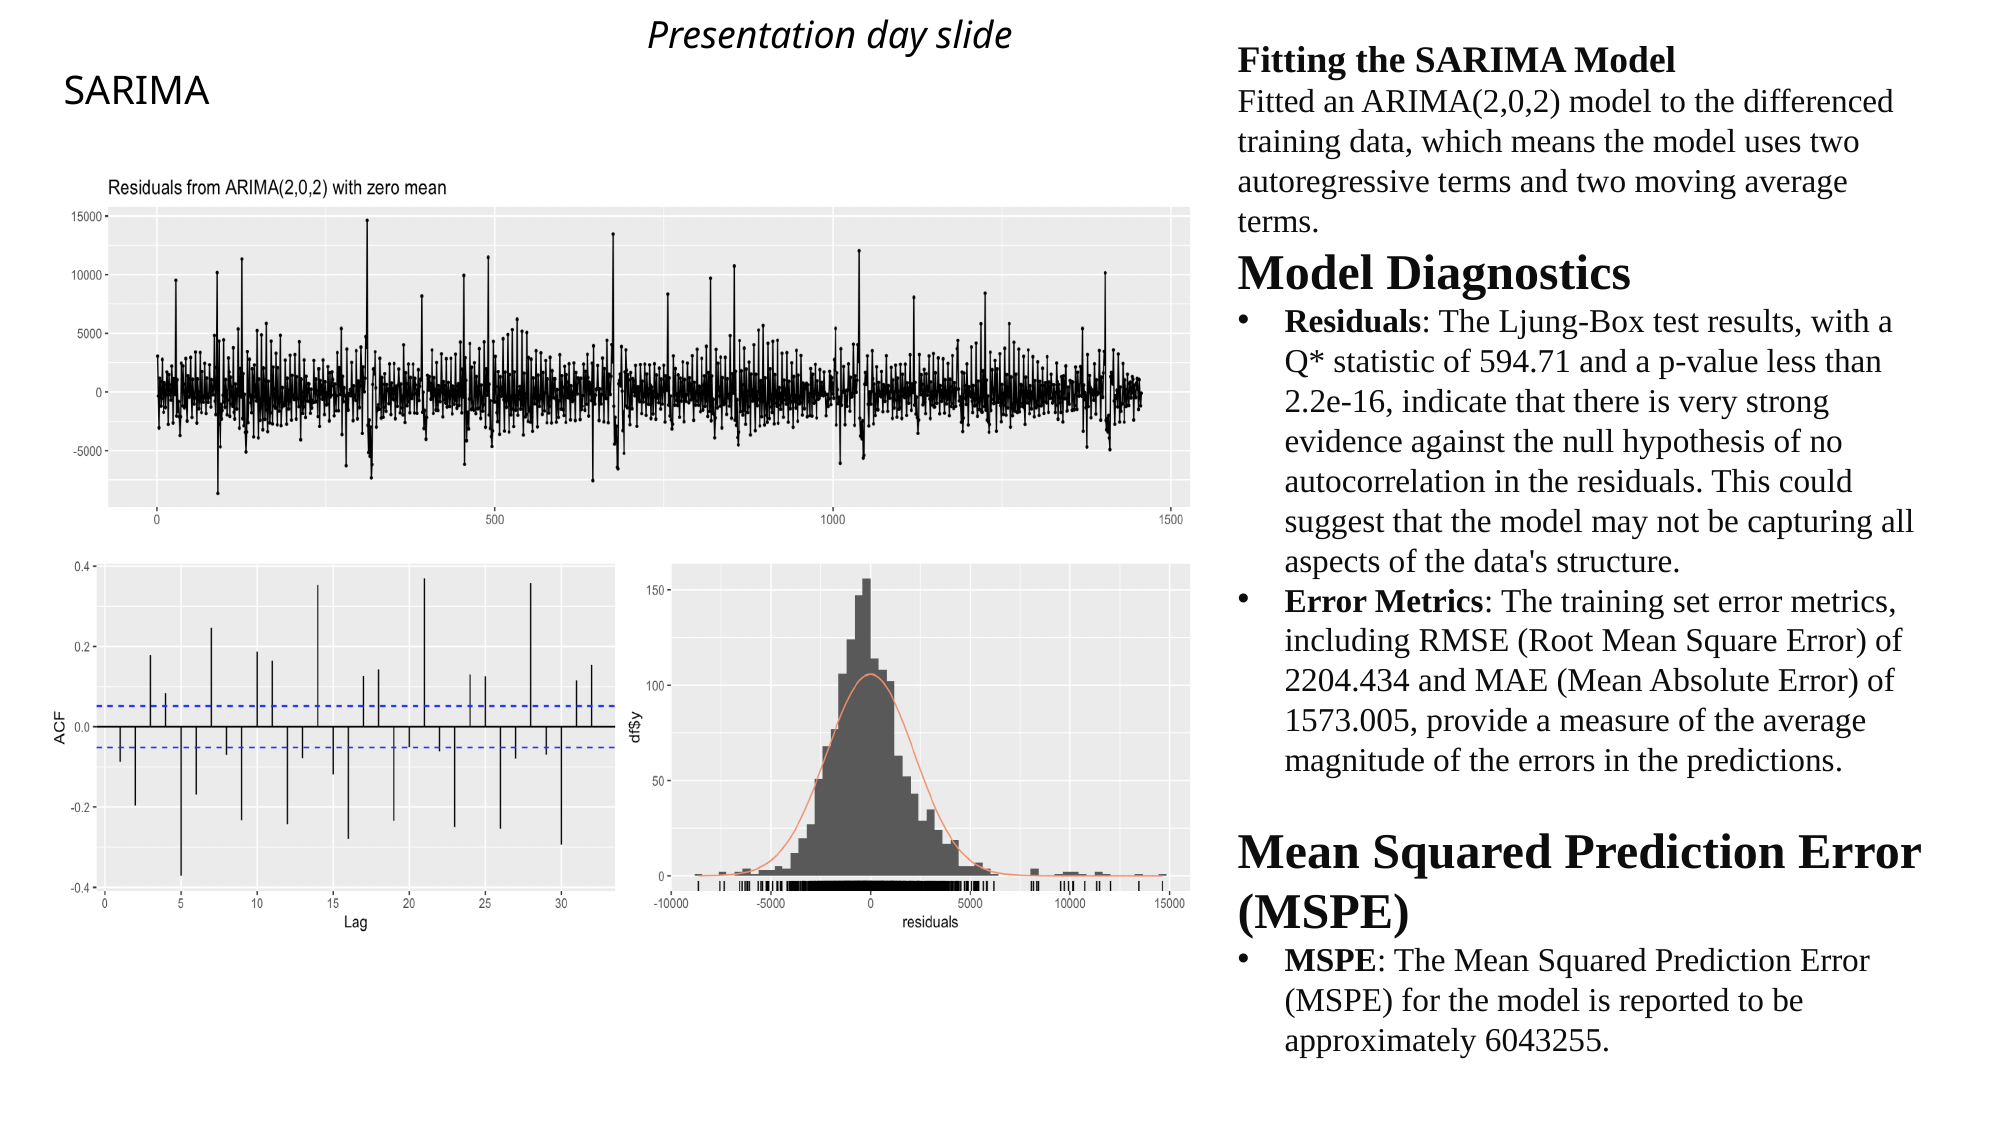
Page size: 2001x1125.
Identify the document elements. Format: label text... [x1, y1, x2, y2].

picture [48, 163, 1201, 941]
list [25, 110, 1222, 1081]
text_box Fitting the SARIMA Model Fitted an ARIMA(2,0,2) model to the differenced training data, which means the model uses two autoregressive terms and two moving average terms. Model Diagnostics Residuals: The Ljung-Box test results, with a Q* statistic of 594.71 and a p-value less than 2.2e-16, indicate that there is very strong evidence against the null hypothesis of no autocorrelation in the residuals. This could suggest that the model may not be capturing all aspects of the data's structure. Error Metrics: The training set error metrics, including RMSE (Root Mean Square Error) of 2204.434 and MAE (Mean Absolute Error) of 1573.005, provide a measure of the average magnitude of the errors in the predictions. Mean Squared Prediction Error (MSPE) MSPE: The Mean Squared Prediction Error (MSPE) for the model is reported to be approximately 6043255. [1222, 27, 1948, 1125]
text_box Presentation day slide [631, 3, 1096, 64]
title SARIMA [48, 63, 1222, 110]
